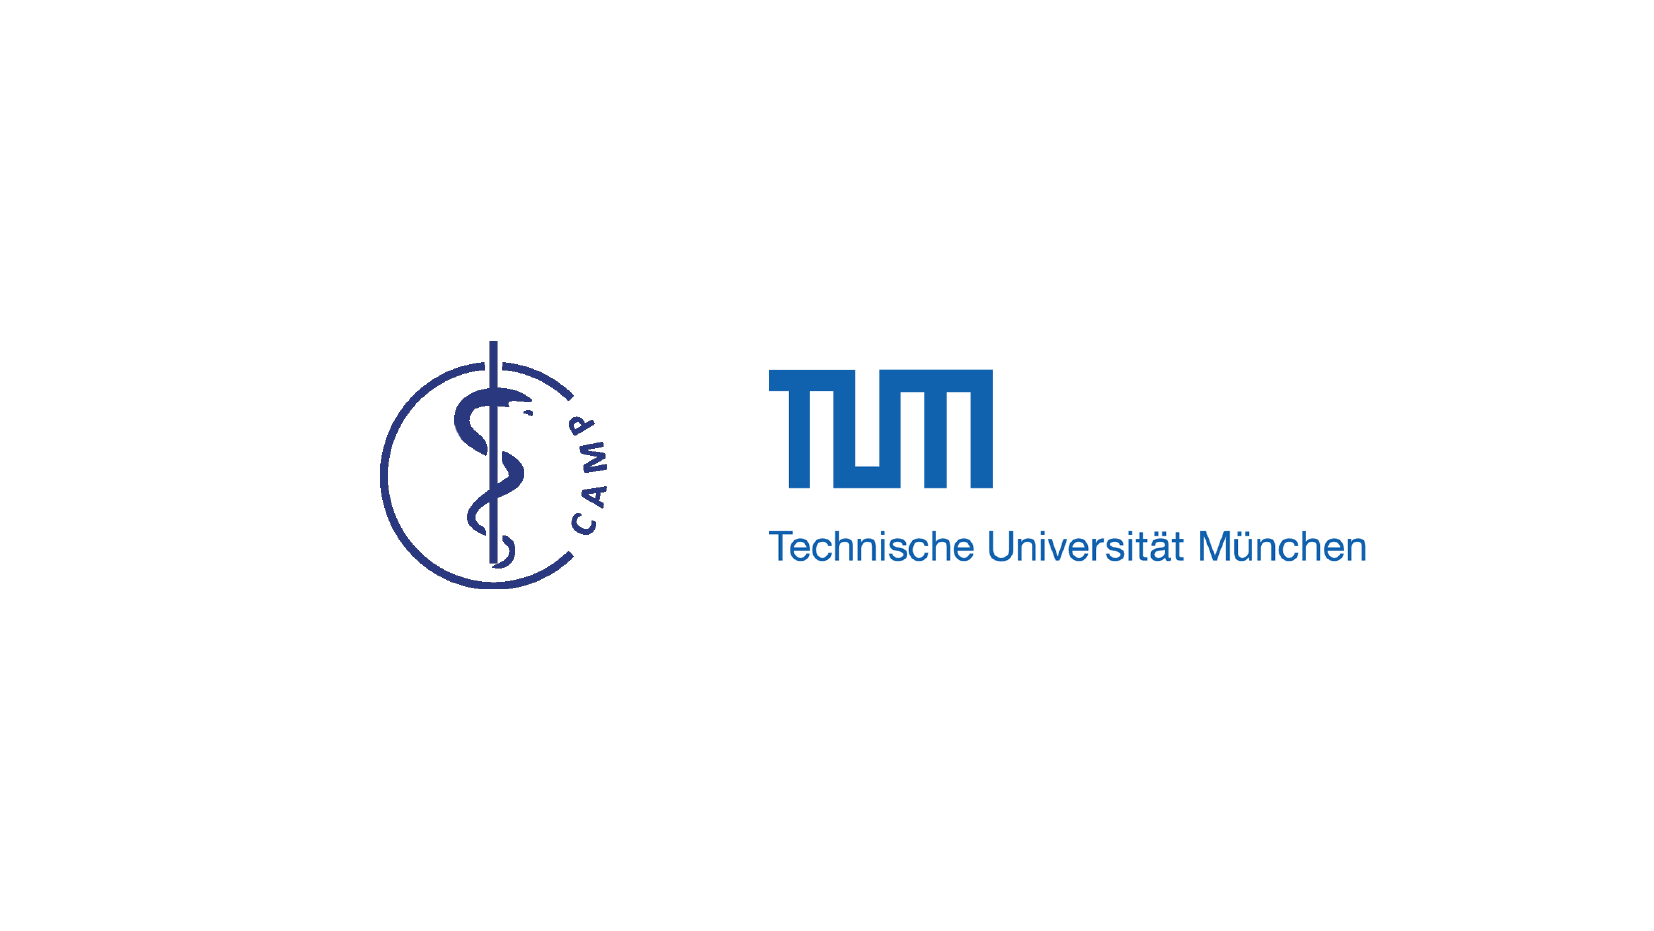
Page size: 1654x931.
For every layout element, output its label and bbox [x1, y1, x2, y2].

picture [732, 283, 1402, 647]
picture [380, 341, 607, 589]
